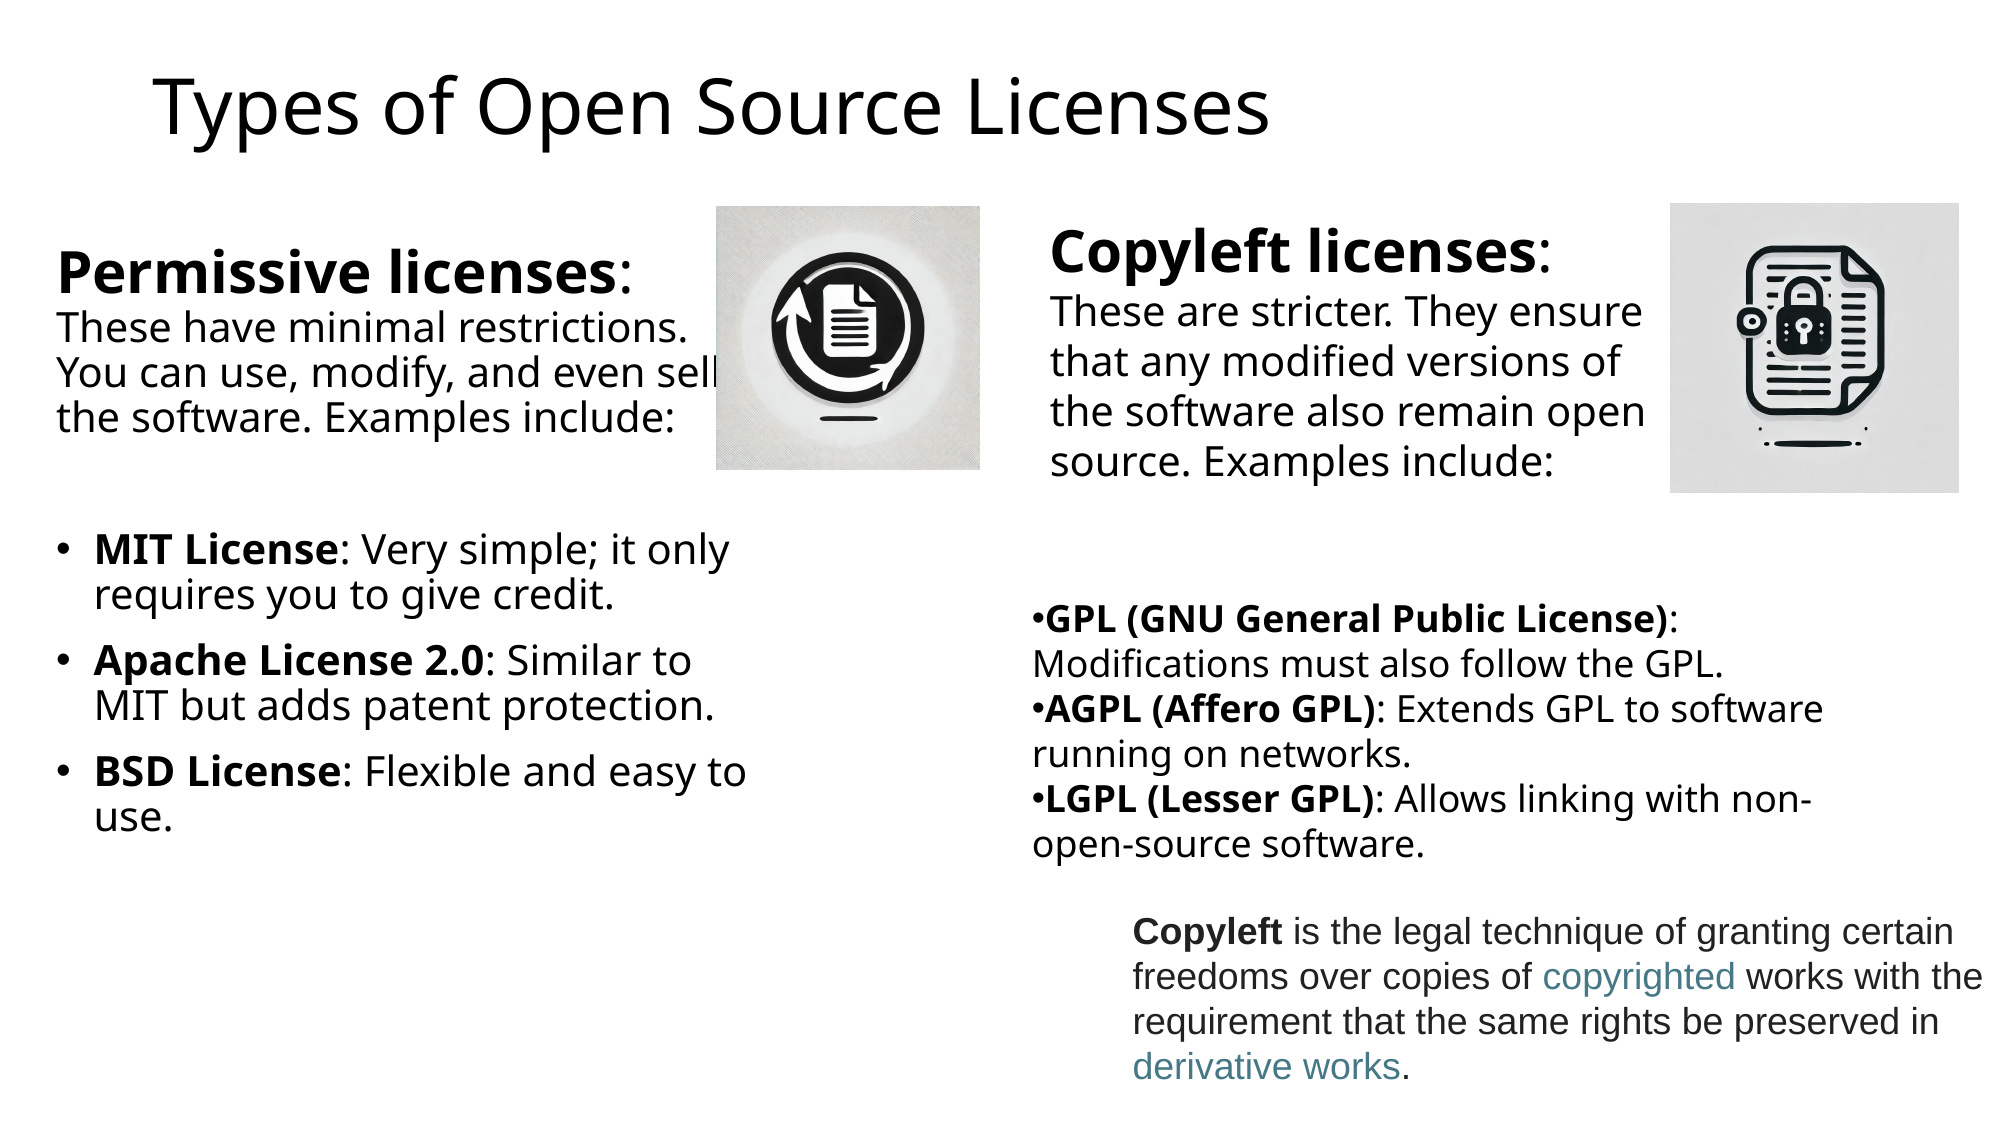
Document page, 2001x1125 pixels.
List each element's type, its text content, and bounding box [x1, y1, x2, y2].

text_box GPL (GNU General Public License): Modifications must also follow the GPL. AGPL (Affero GPL): Extends GPL to software running on networks. LGPL (Lesser GPL): Allows linking with non-open-source software. [1017, 587, 1920, 872]
picture [716, 206, 981, 471]
text_box Copyleft licenses: These are stricter. They ensure that any modified versions of the software also remain open source. Examples include: [1035, 206, 1689, 542]
list Permissive licenses: These have minimal restrictions. You can use, modify, and even sell the software. Examples include: MIT License: Very simple; it only requires you to give credit. Apache License 2.0: Similar to MIT but adds patent protection. BSD License: Flexible and easy to use. [41, 236, 778, 950]
title Types of Open Source Licenses [137, 59, 1452, 159]
picture [1670, 203, 1960, 493]
text_box Copyleft is the legal technique of granting certain freedoms over copies of copyrighted works with the requirement that the same rights be preserved in derivative works. [1117, 899, 2000, 1095]
